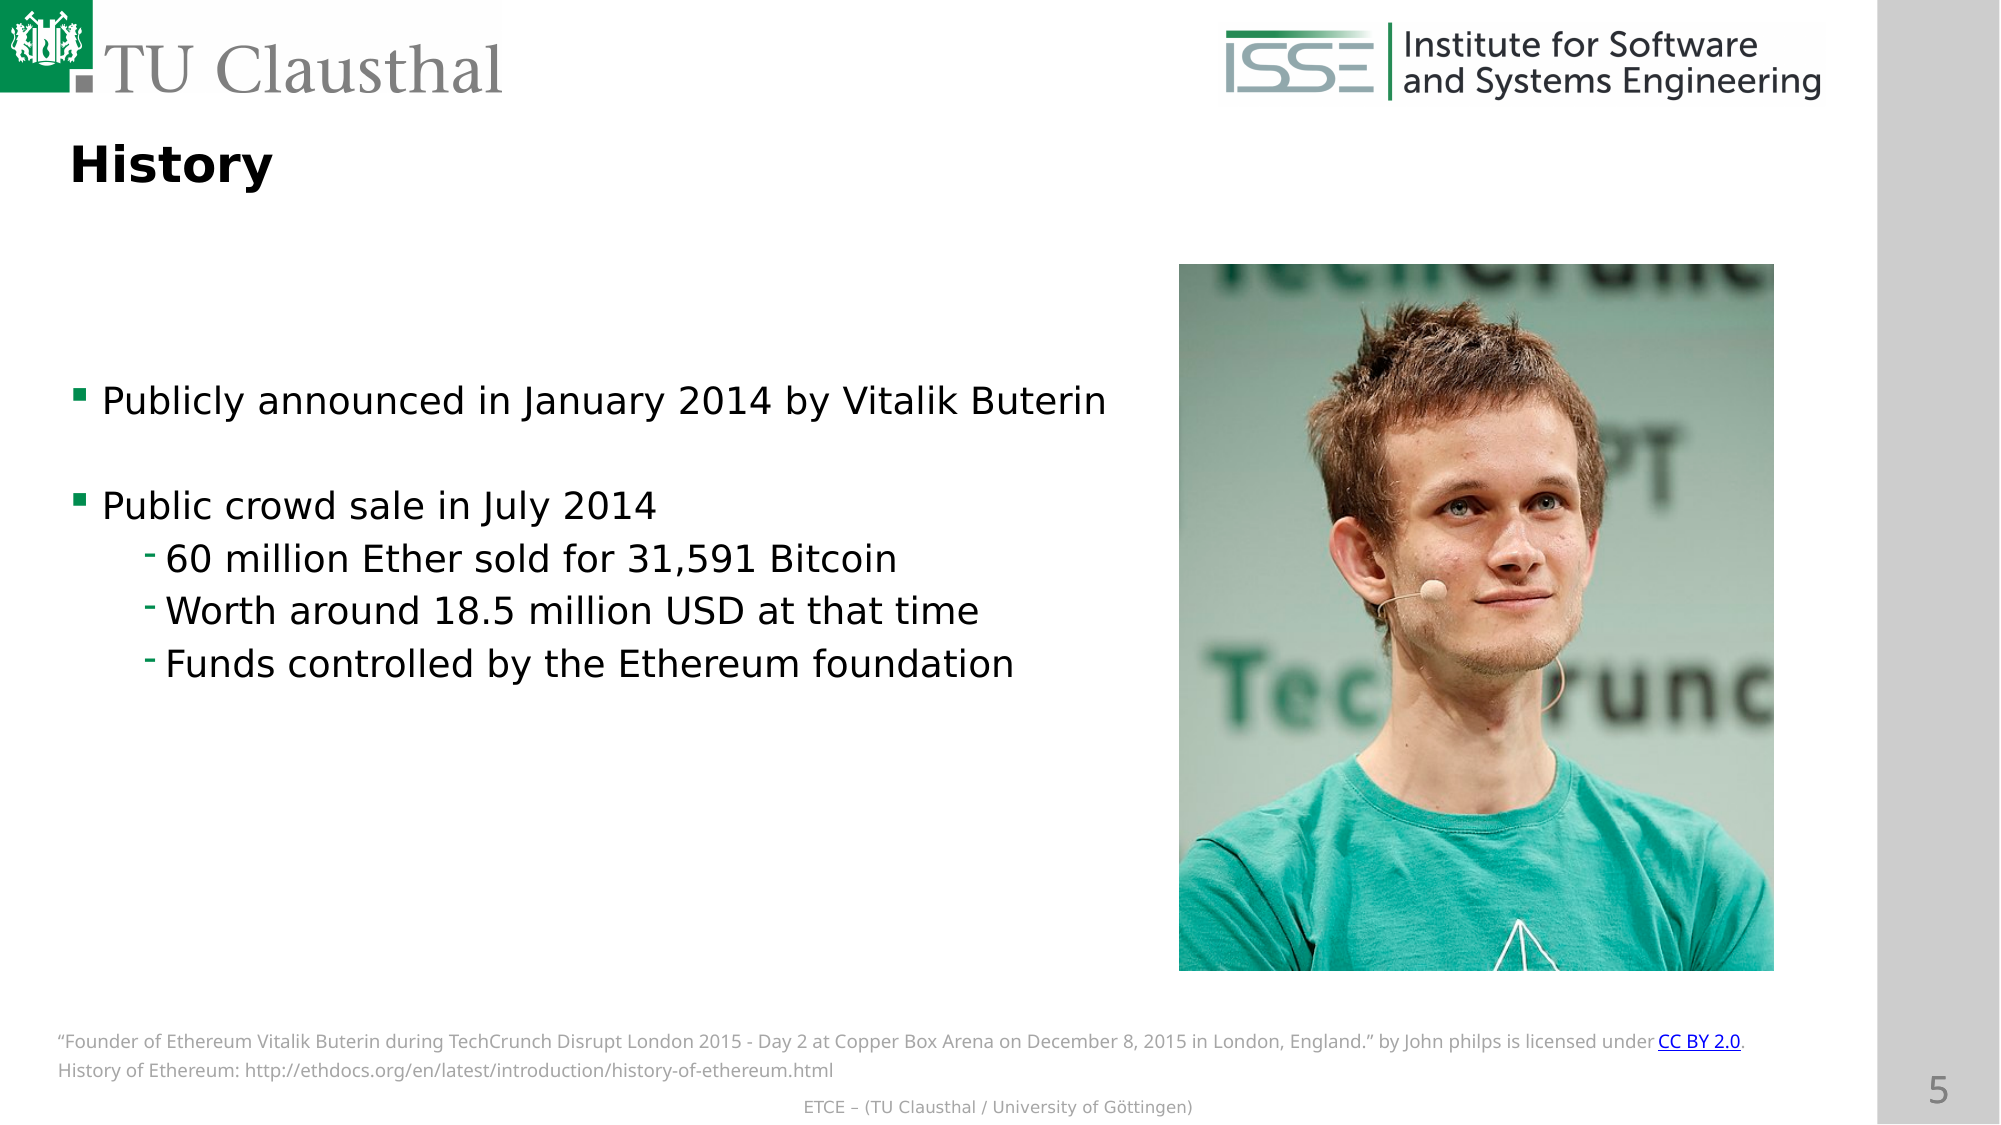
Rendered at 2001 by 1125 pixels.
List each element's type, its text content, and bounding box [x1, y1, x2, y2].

picture [0, 0, 502, 93]
picture [1179, 264, 1774, 972]
picture [1218, 22, 1826, 107]
text_box Publicly announced in January 2014 by Vitalik Buterin Public crowd sale in July 2014 60 million Ether sold for 31,591 Bitcoin Worth around 18.5 million USD at that time Funds controlled by the Ethereum foundation [55, 208, 1819, 1035]
text_box History [55, 125, 1819, 208]
text_box History of Ethereum: http://ethdocs.org/en/latest/introduction/history-of-ethereum.html [43, 1063, 1248, 1089]
text_box “Founder of Ethereum Vitalik Buterin during TechCrunch Disrupt London 2015 - Day 2 at Copper Box Arena on December 8, 2015 in London, England.” by John philps is licensed under CC BY 2.0. [43, 1022, 1793, 1063]
